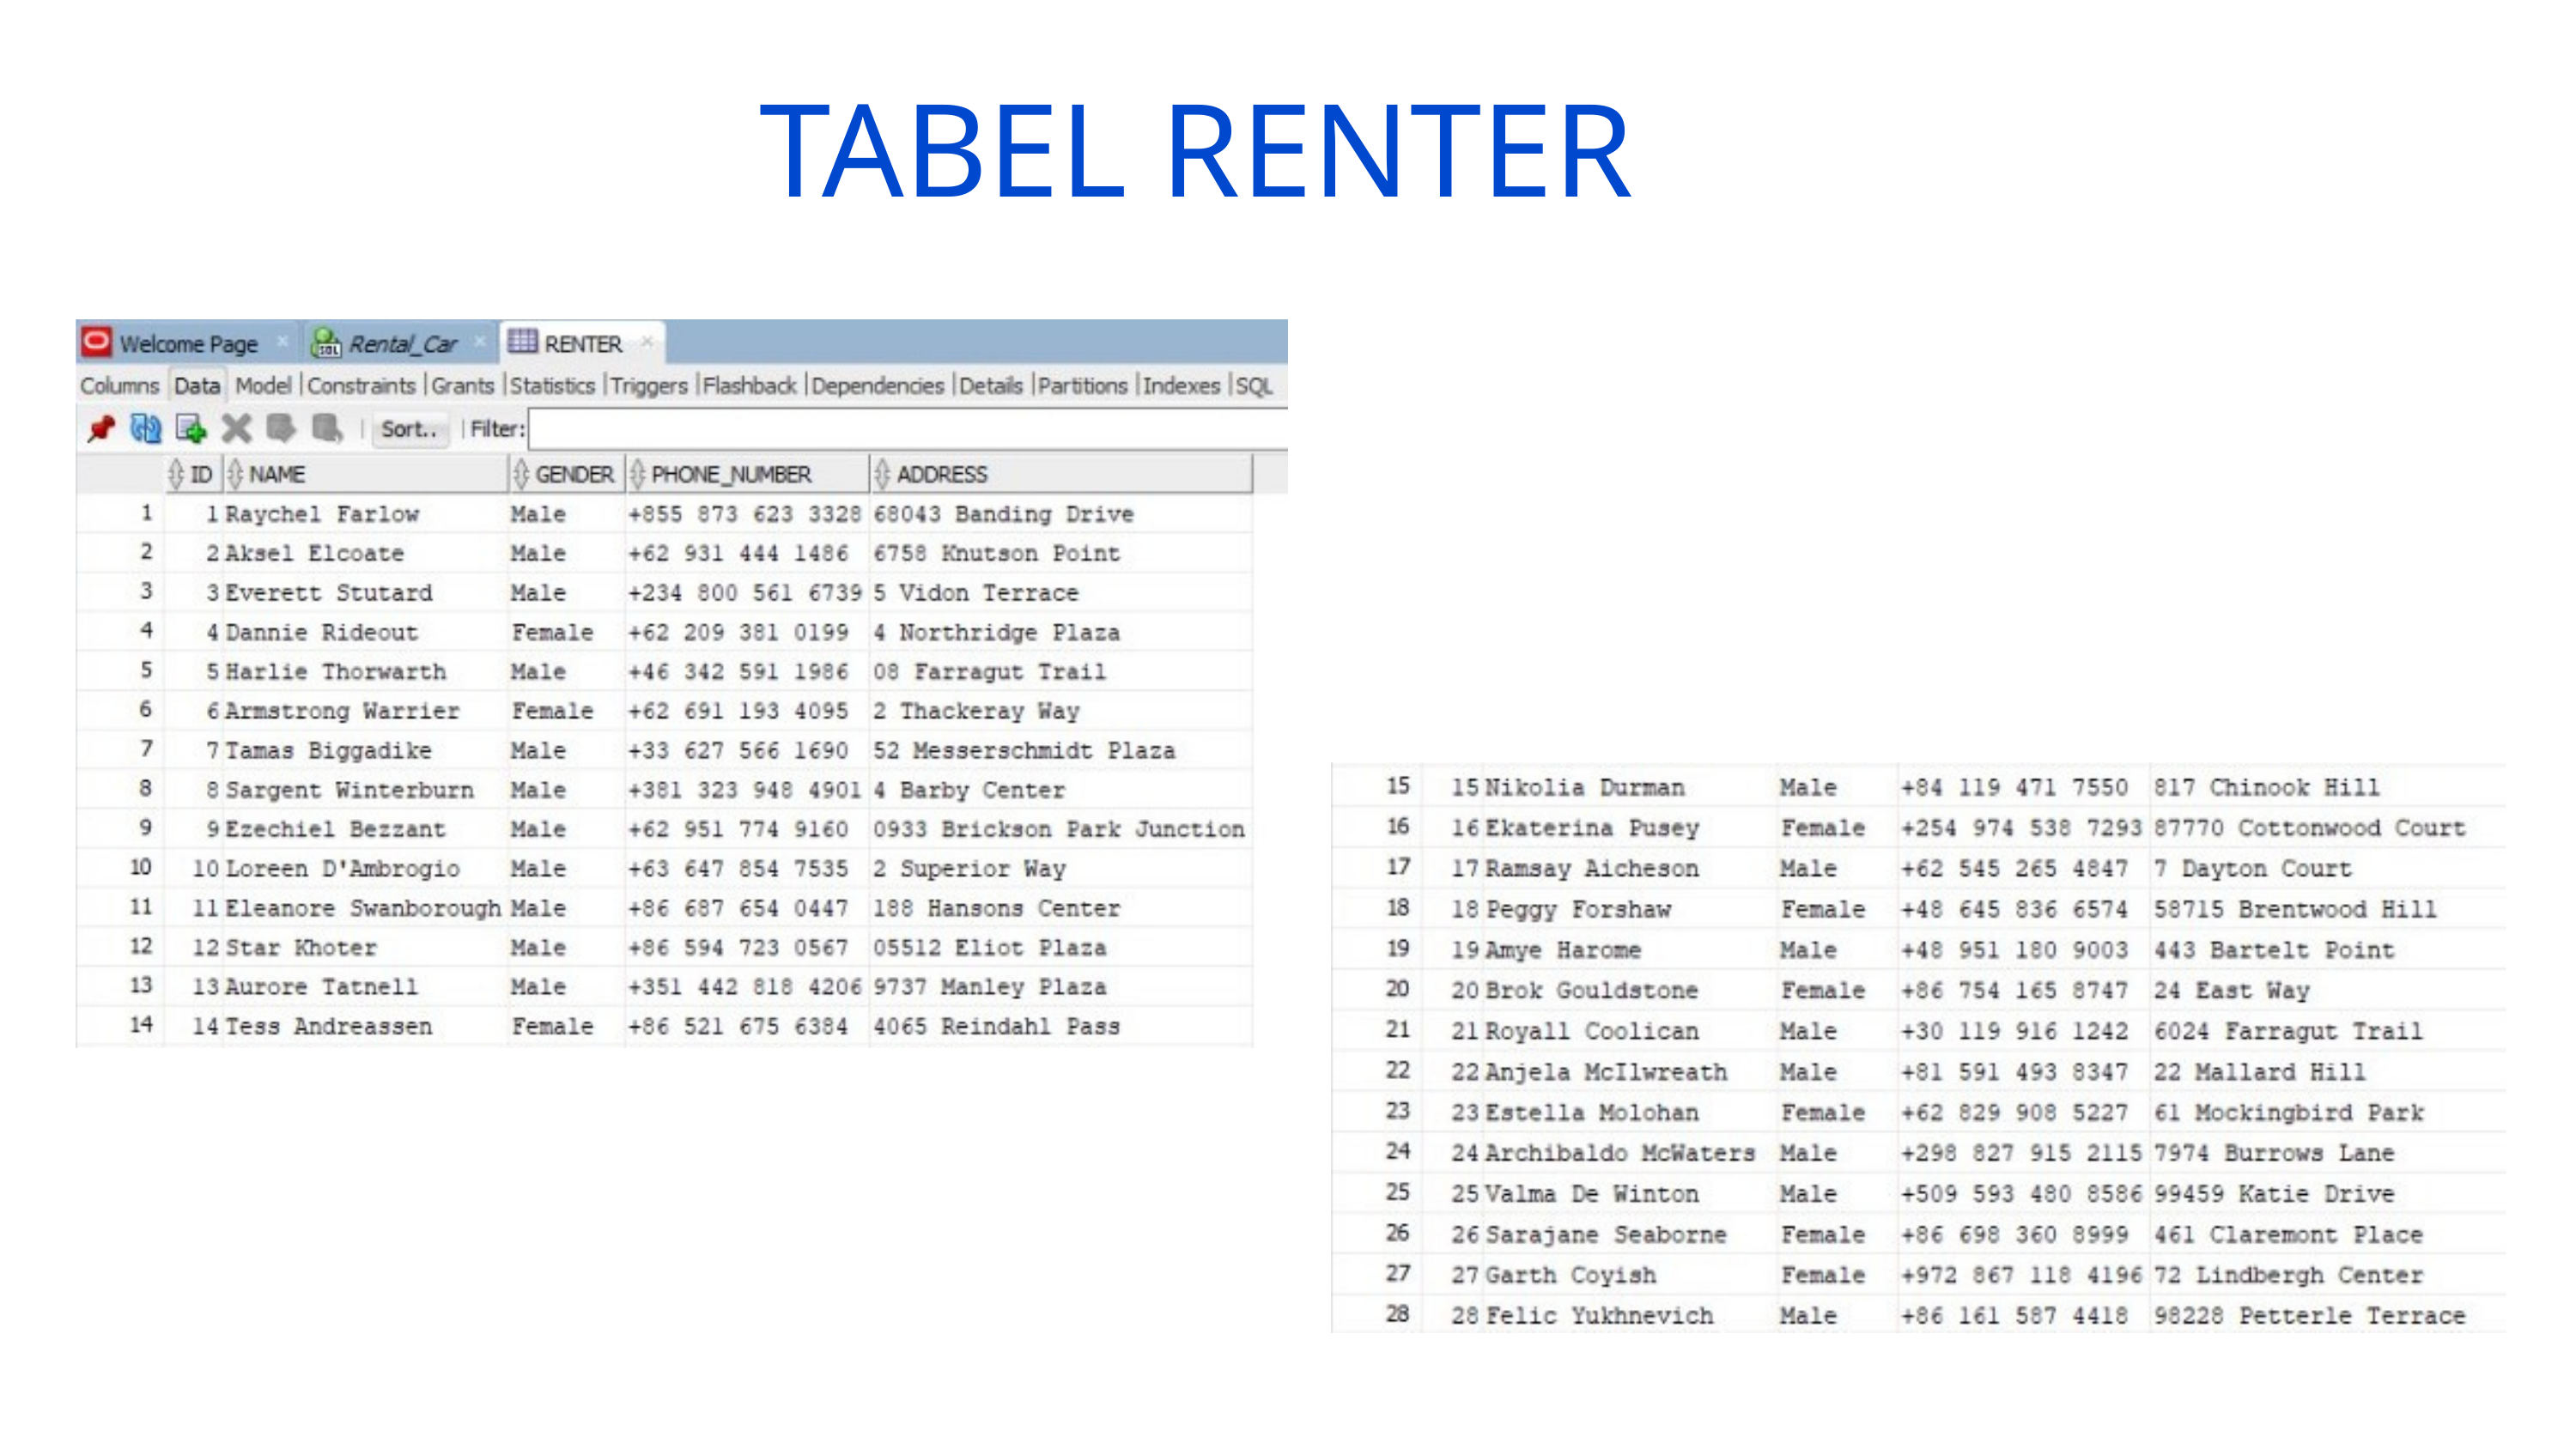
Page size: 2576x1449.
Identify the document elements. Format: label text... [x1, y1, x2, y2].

text_box TABEL RENTER [759, 68, 1817, 223]
picture [1330, 761, 2506, 1333]
picture [76, 319, 1289, 1048]
